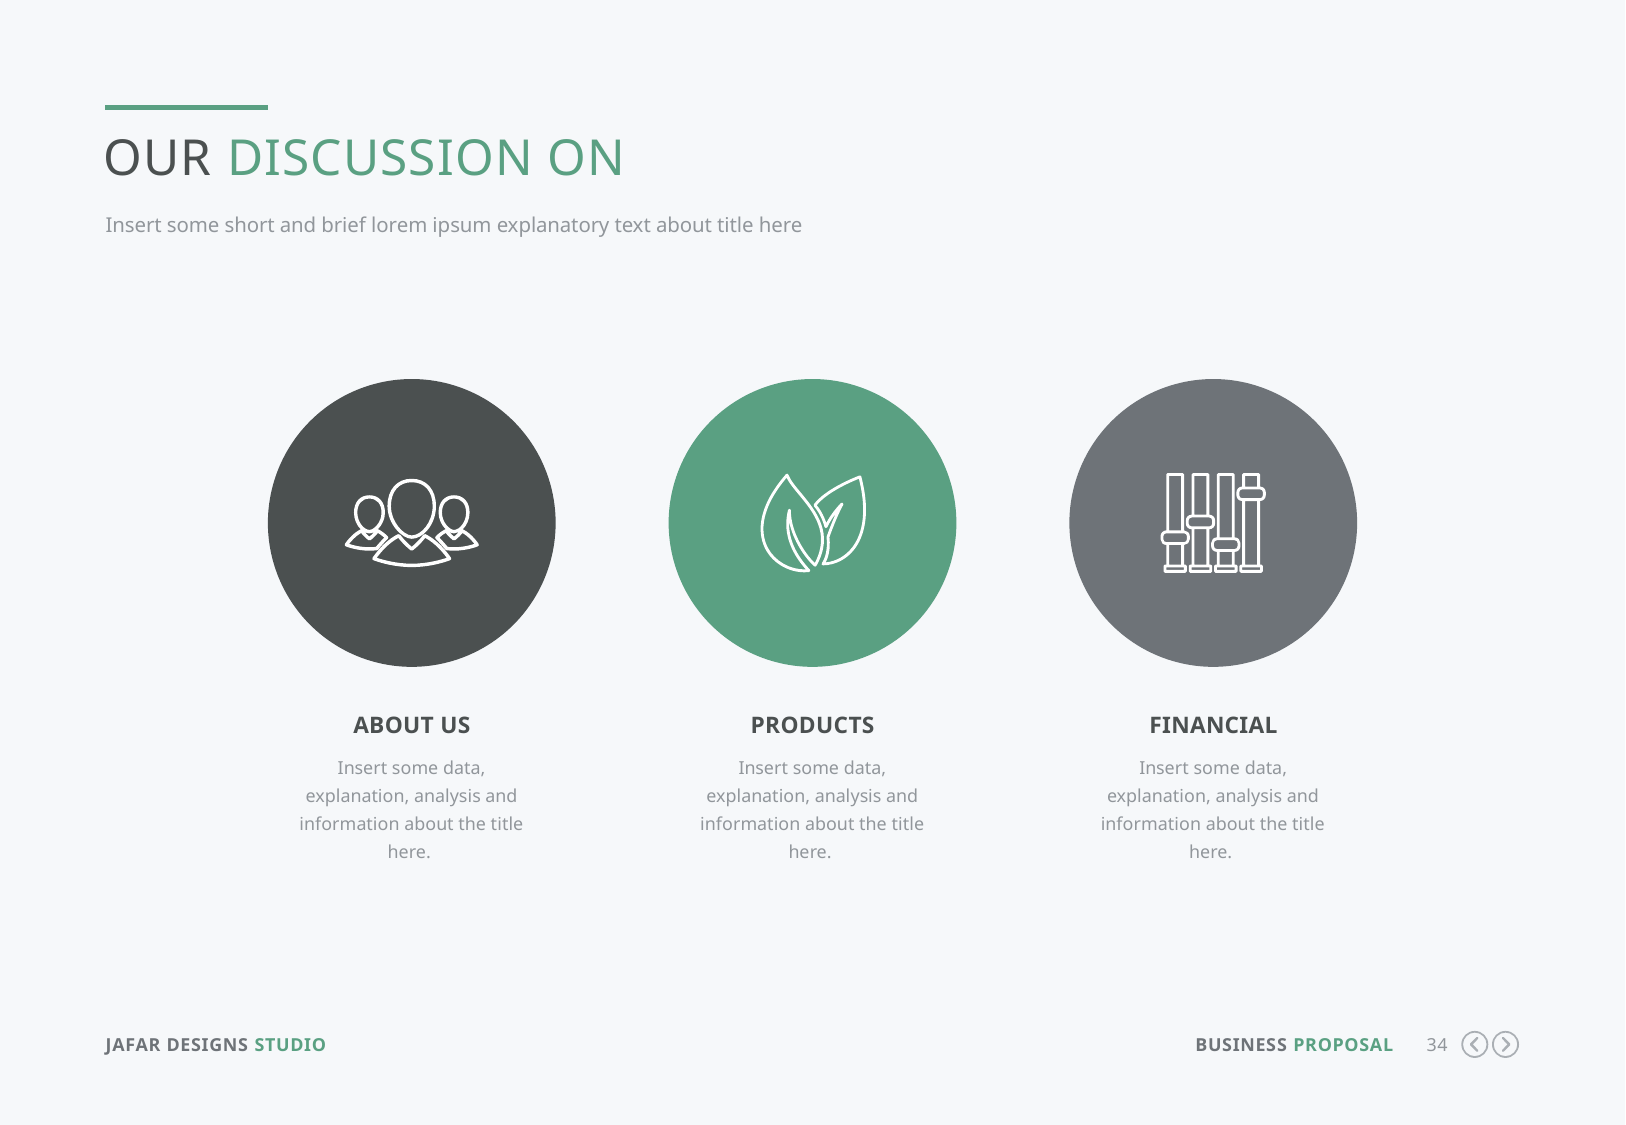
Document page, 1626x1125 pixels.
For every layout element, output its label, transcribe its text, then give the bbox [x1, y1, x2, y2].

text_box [668, 379, 957, 667]
list Insert some short and brief lorem ipsum explanatory text about title here [105, 209, 1519, 241]
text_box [267, 379, 556, 667]
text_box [1069, 379, 1358, 667]
list Our Discussion On [103, 125, 1518, 188]
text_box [1087, 710, 1340, 836]
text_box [686, 710, 939, 836]
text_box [285, 710, 538, 836]
